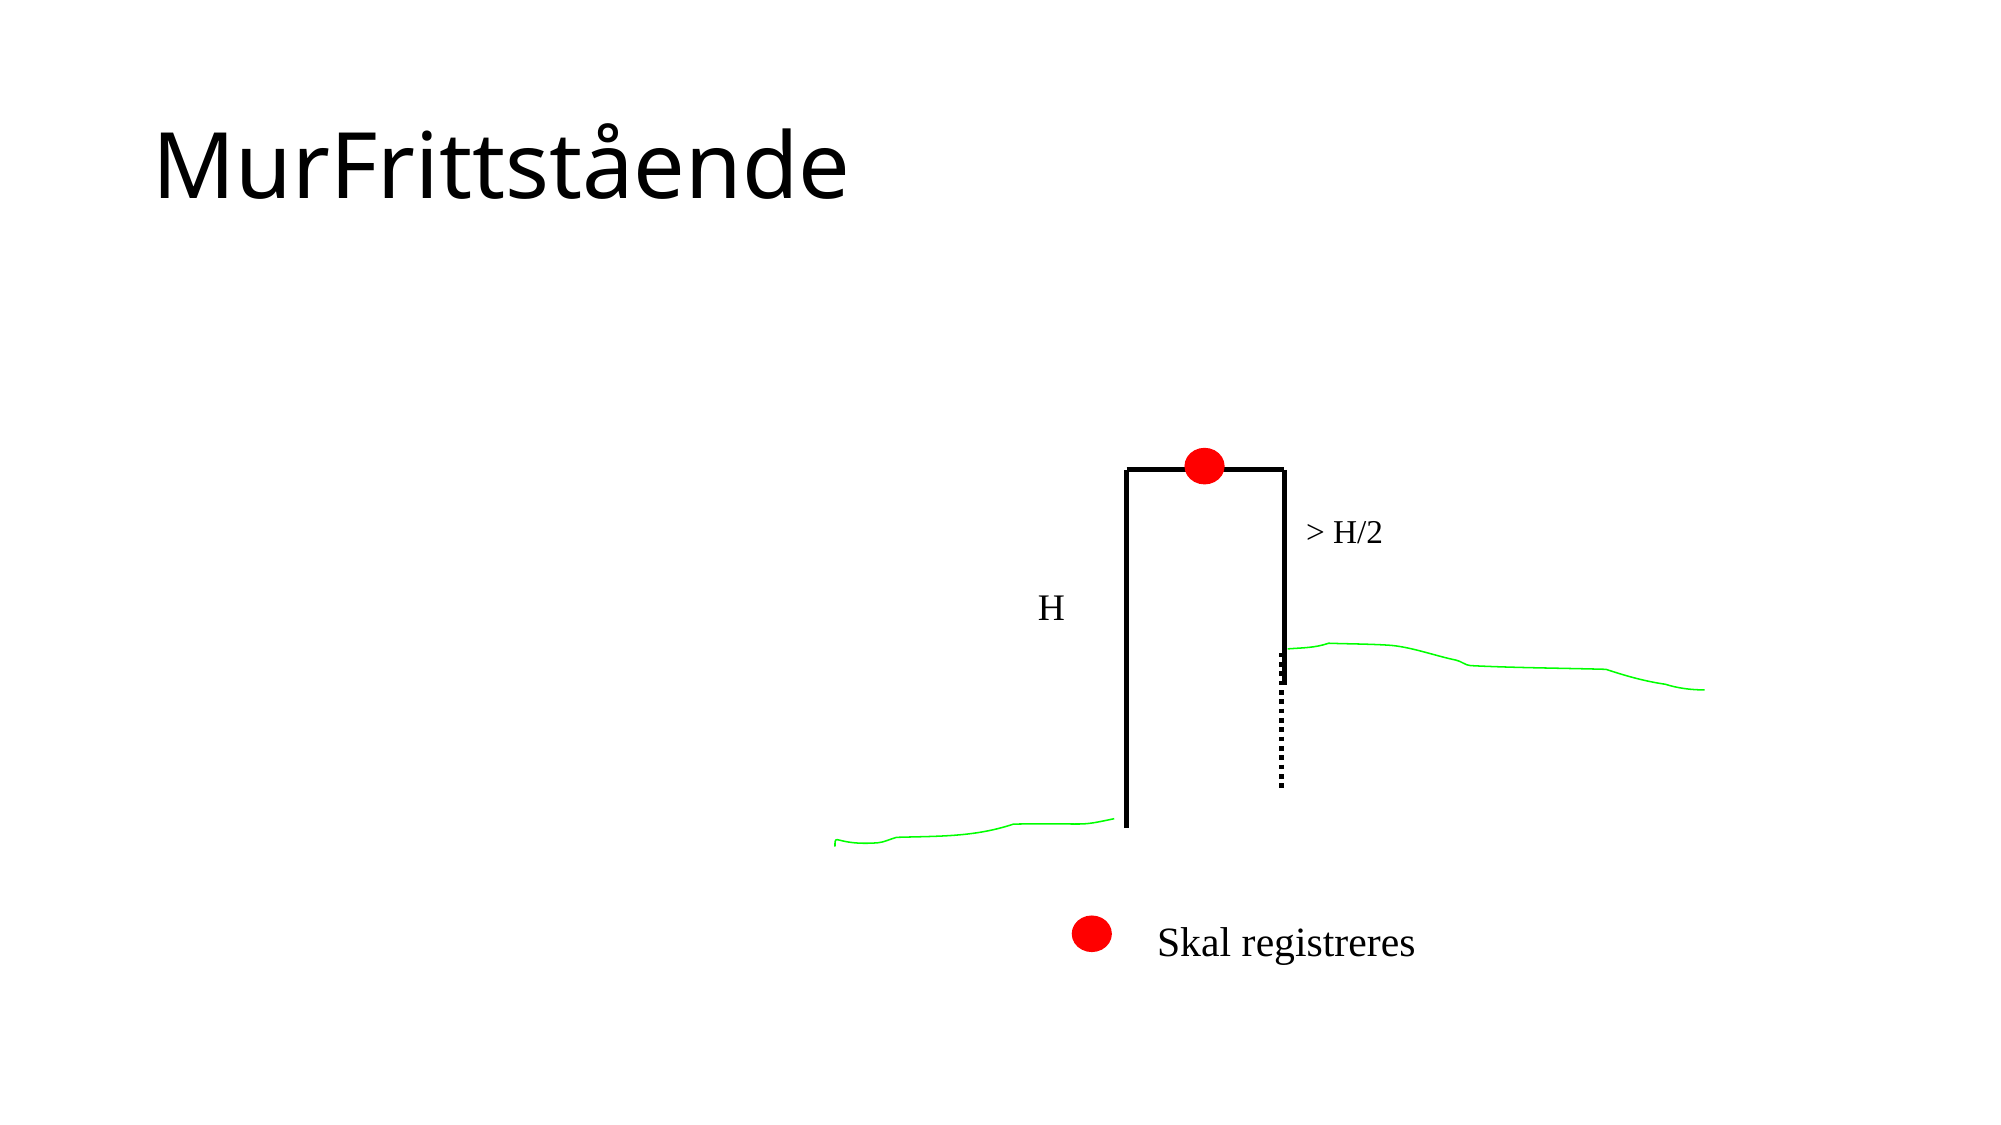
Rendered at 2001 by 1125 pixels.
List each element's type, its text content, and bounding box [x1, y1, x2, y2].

title MurFrittstående [137, 59, 1863, 278]
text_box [834, 448, 1705, 1025]
